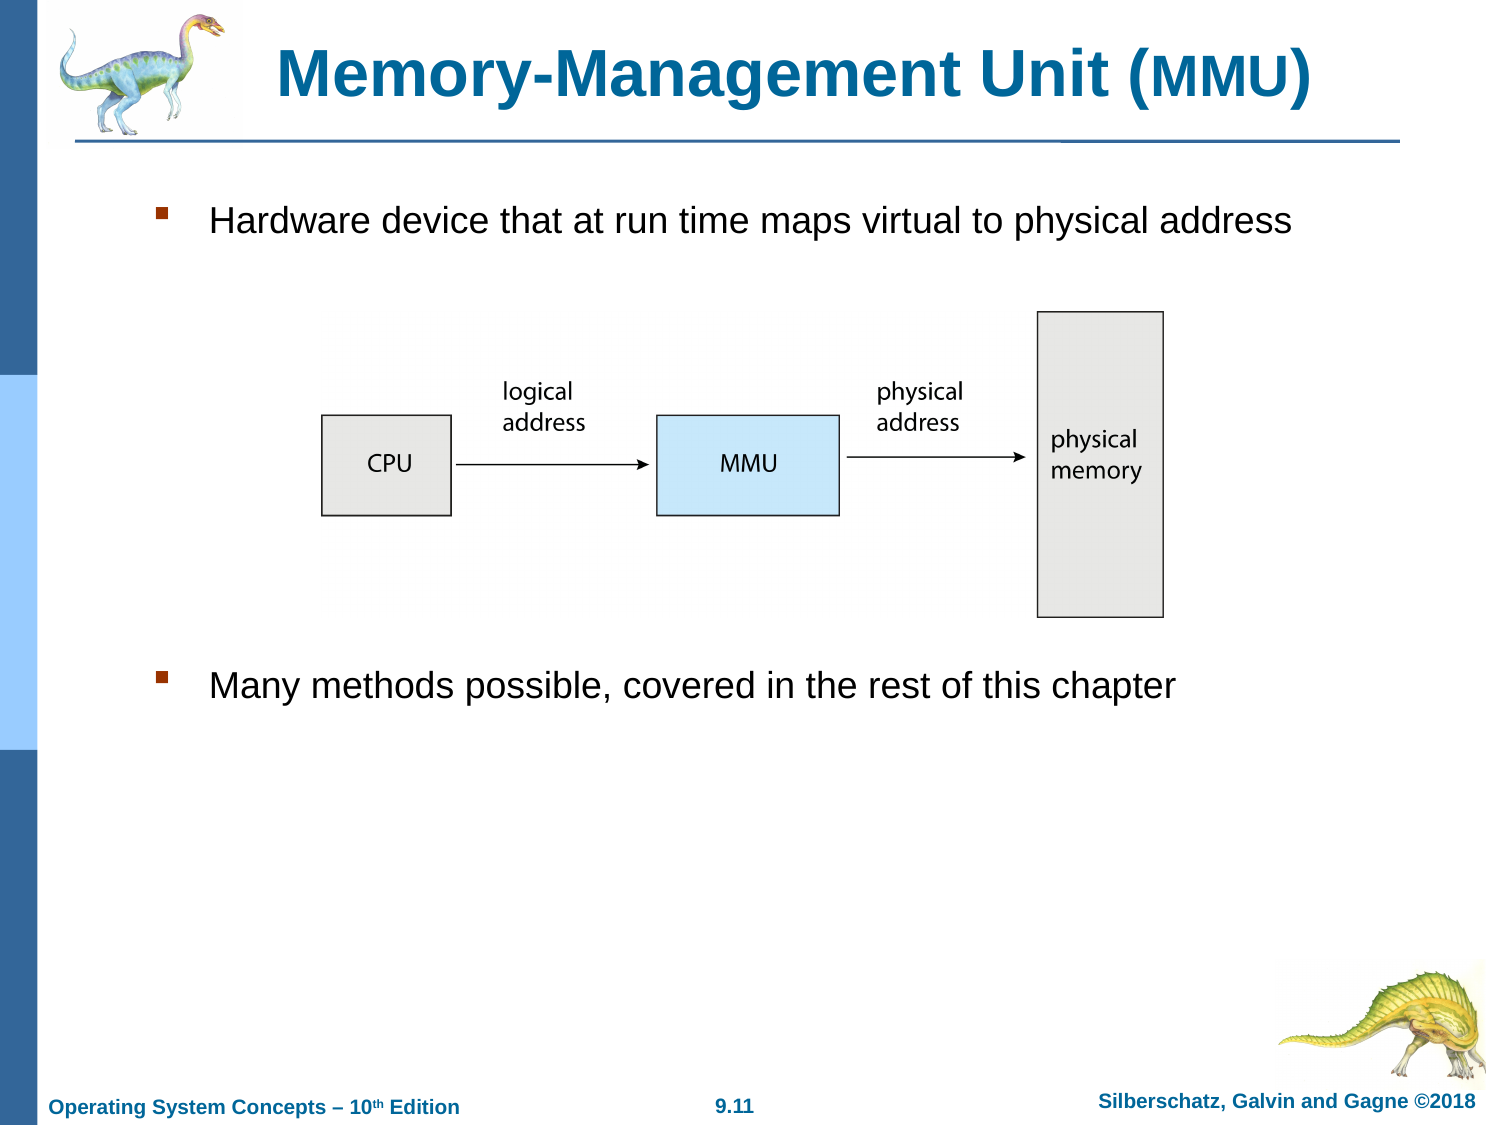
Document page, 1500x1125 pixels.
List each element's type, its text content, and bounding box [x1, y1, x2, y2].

list Hardware device that at run time maps virtual to physical address Many methods possible, covered in the rest of this chapter [137, 188, 1389, 924]
picture [320, 311, 1164, 619]
picture [46, 0, 243, 149]
picture [1275, 959, 1486, 1090]
title Memory-Management Unit (MMU) [151, 22, 1438, 117]
